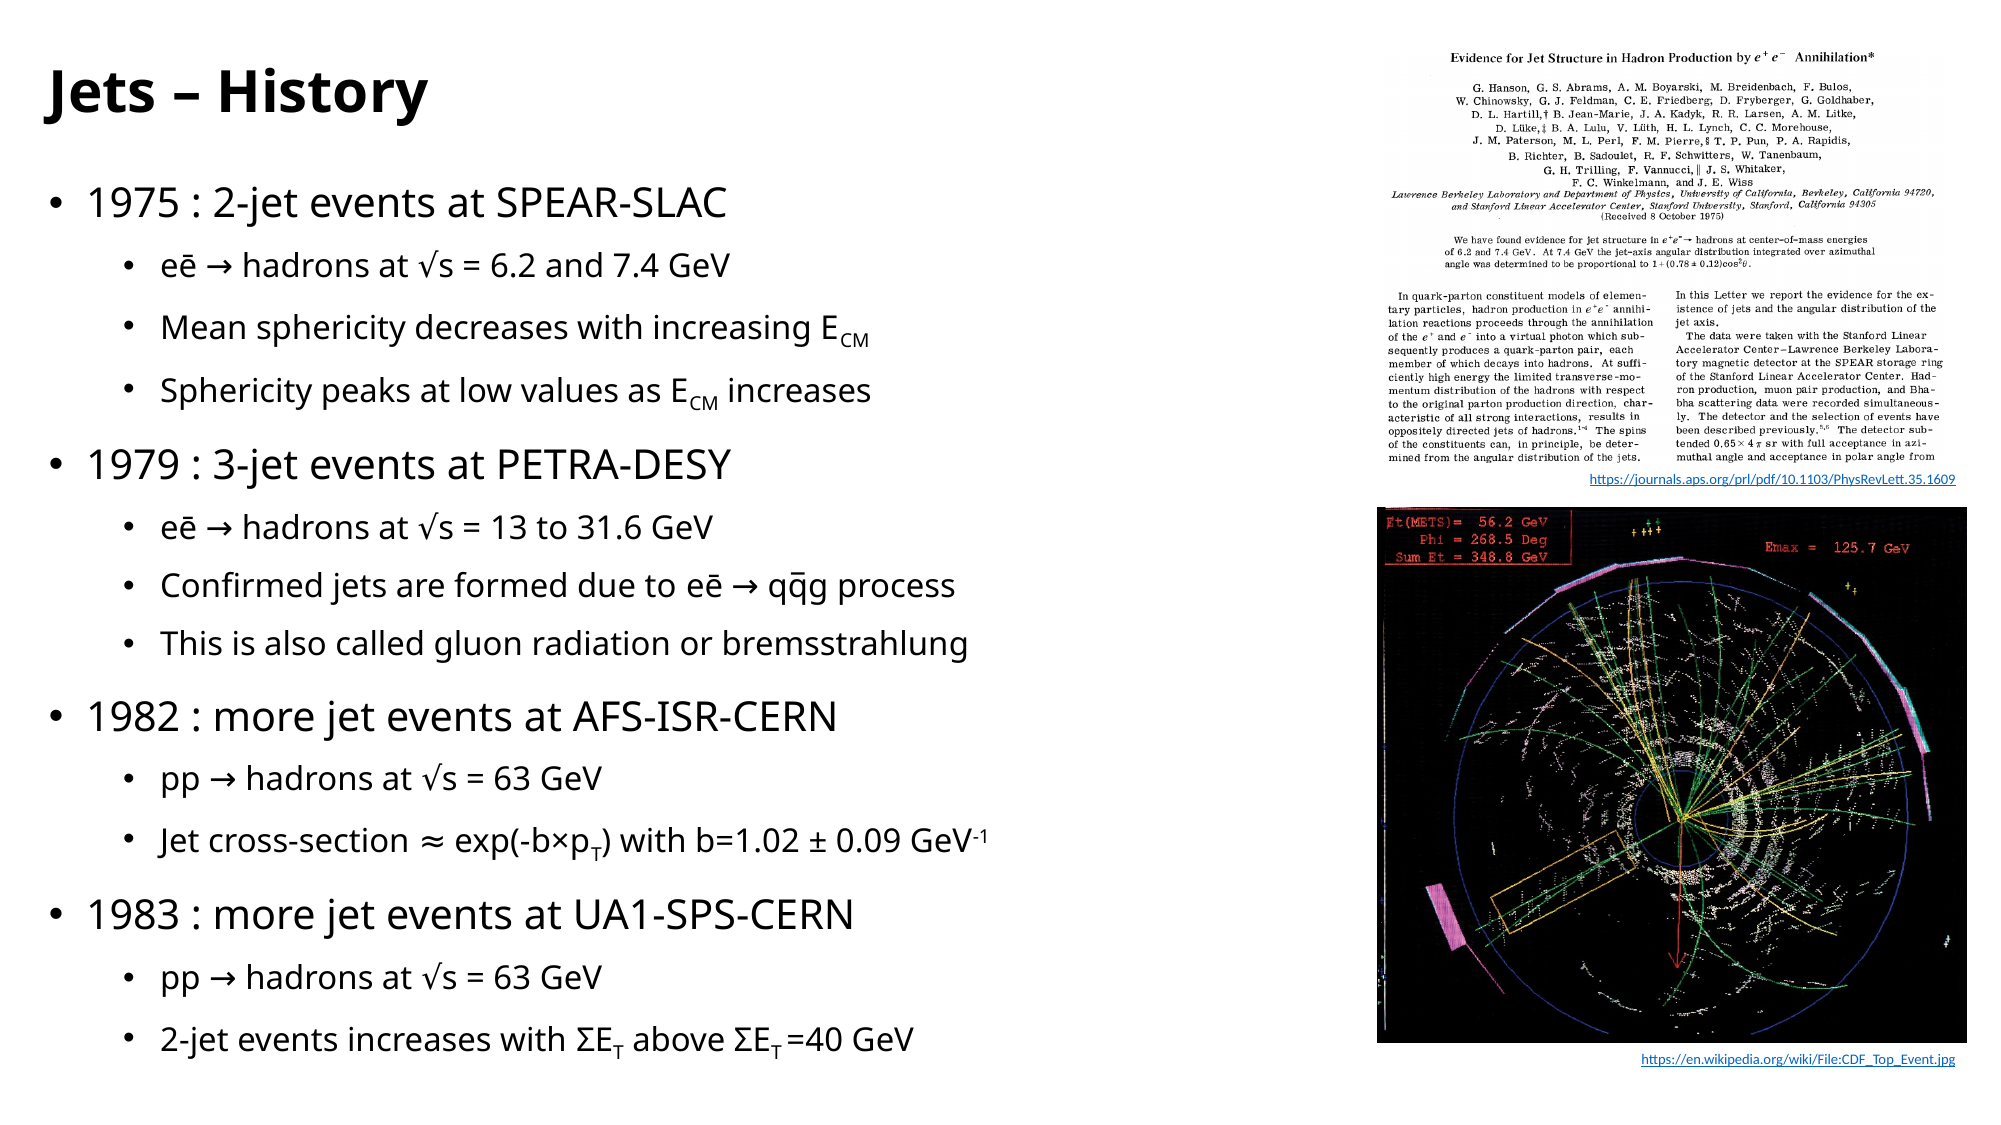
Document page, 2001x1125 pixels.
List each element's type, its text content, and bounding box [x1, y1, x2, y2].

text_box https://journals.aps.org/prl/pdf/10.1103/PhysRevLett.35.1609 [1377, 462, 1971, 495]
list 1975 : 2-jet events at SPEAR-SLAC eē → hadrons at √s = 6.2 and 7.4 GeV Mean sphericity decreases with increasing ECM Sphericity peaks at low values as ECM increases 1979 : 3-jet events at PETRA-DESY eē → hadrons at √s = 13 to 31.6 GeV Confirmed jets are formed due to eē → qq̅g process This is also called gluon radiation or bremsstrahlung 1982 : more jet events at AFS-ISR-CERN pp → hadrons at √s = 63 GeV Jet cross-section ≈ exp(-b×pT) with b=1.02 ± 0.09 GeV-1 1983 : more jet events at UA1-SPS-CERN pp → hadrons at √s = 63 GeV 2-jet events increases with ΣET above ΣET =40 GeV [33, 174, 1012, 1100]
text_box https://en.wikipedia.org/wiki/File:CDF_Top_Event.jpg [1377, 1042, 1971, 1075]
picture [1377, 507, 1967, 1043]
picture [1383, 49, 1946, 463]
title Jets – History [33, 30, 1971, 157]
